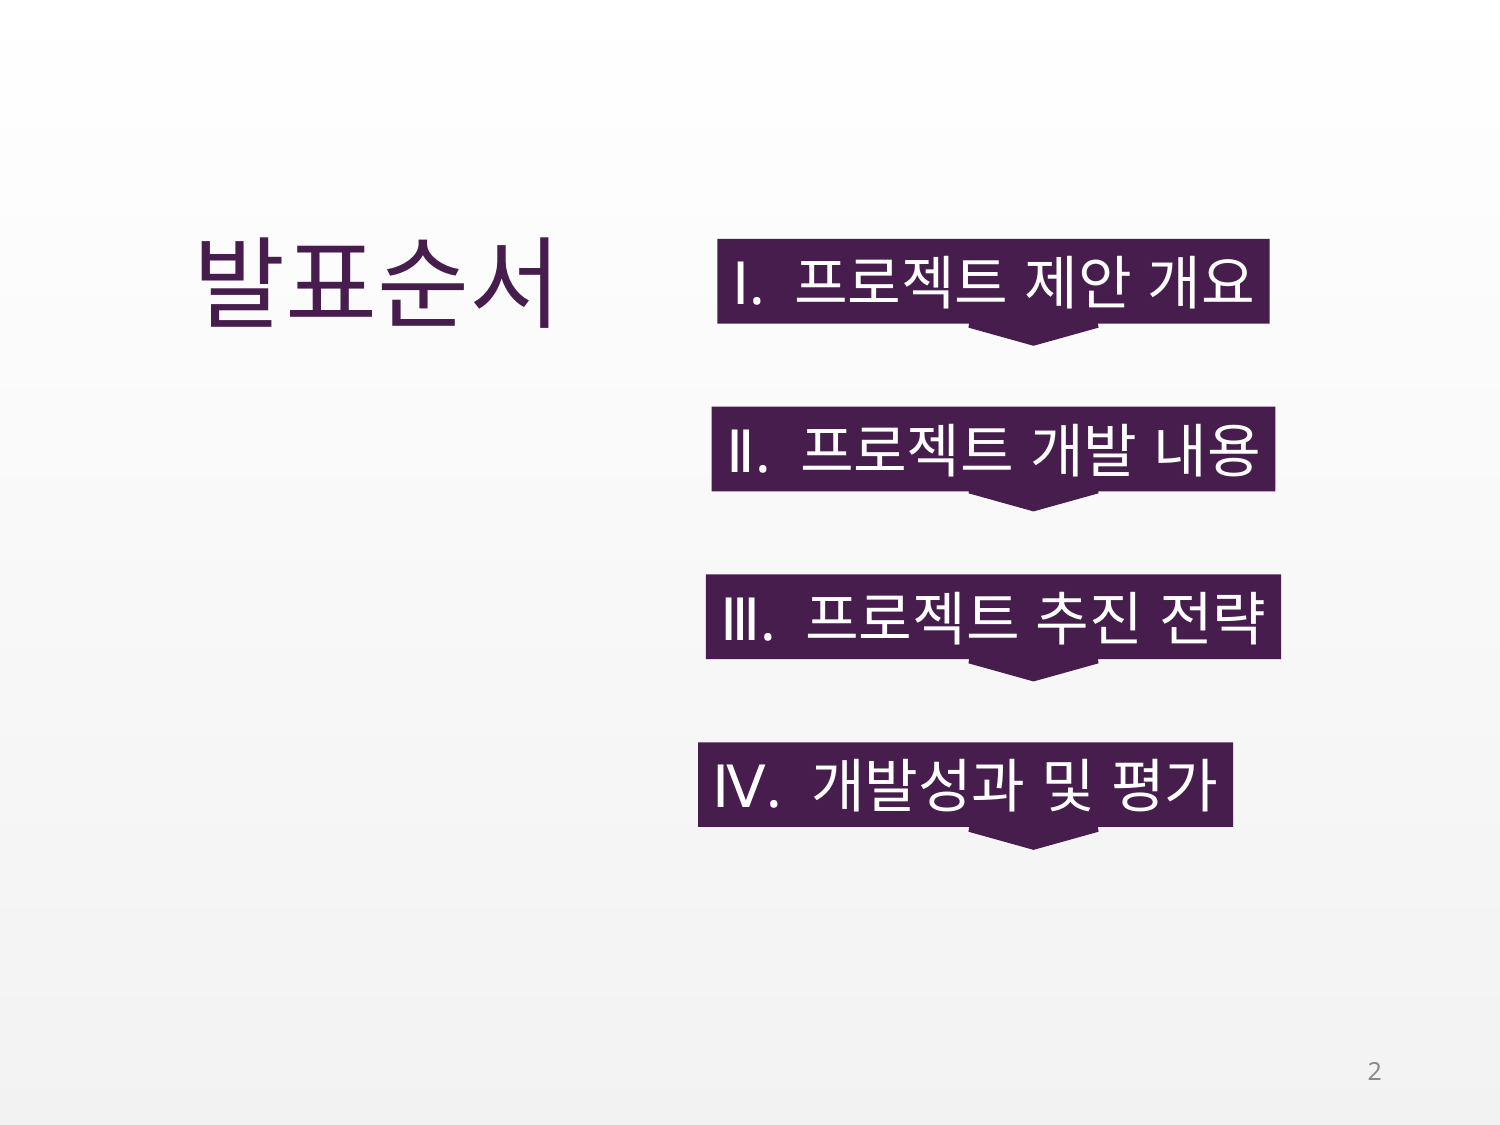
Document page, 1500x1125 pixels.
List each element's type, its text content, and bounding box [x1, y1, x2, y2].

slide_number 2 [1059, 1042, 1397, 1103]
text_box [969, 828, 1098, 848]
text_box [689, 238, 1298, 828]
text_box 발표순서 [178, 213, 615, 349]
